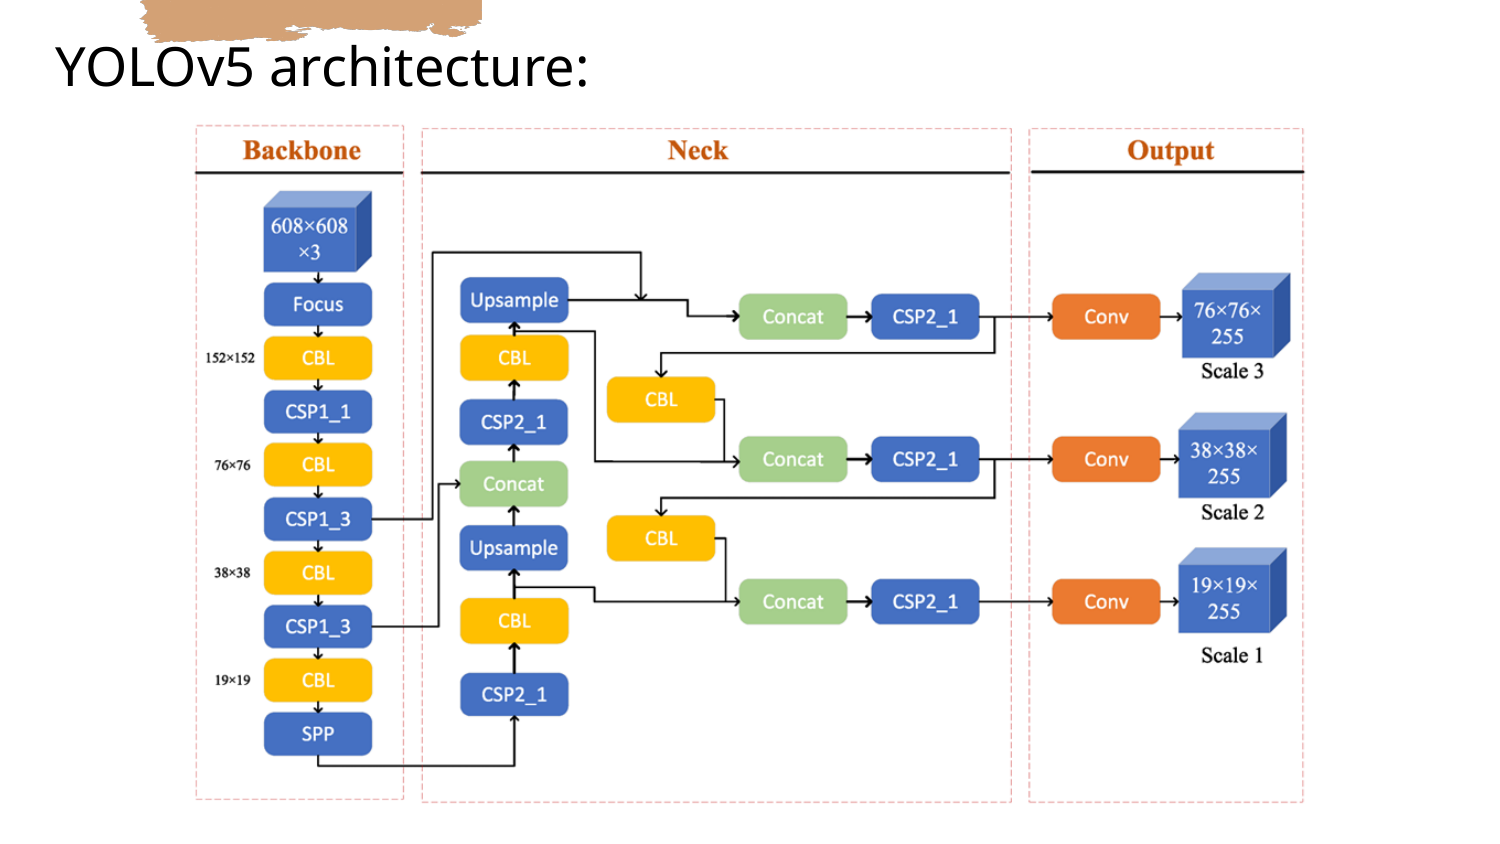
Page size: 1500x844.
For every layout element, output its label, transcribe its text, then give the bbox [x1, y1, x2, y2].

picture [187, 115, 1312, 813]
text_box YOLOv5 architecture: [55, 32, 1350, 98]
picture [139, 0, 482, 43]
